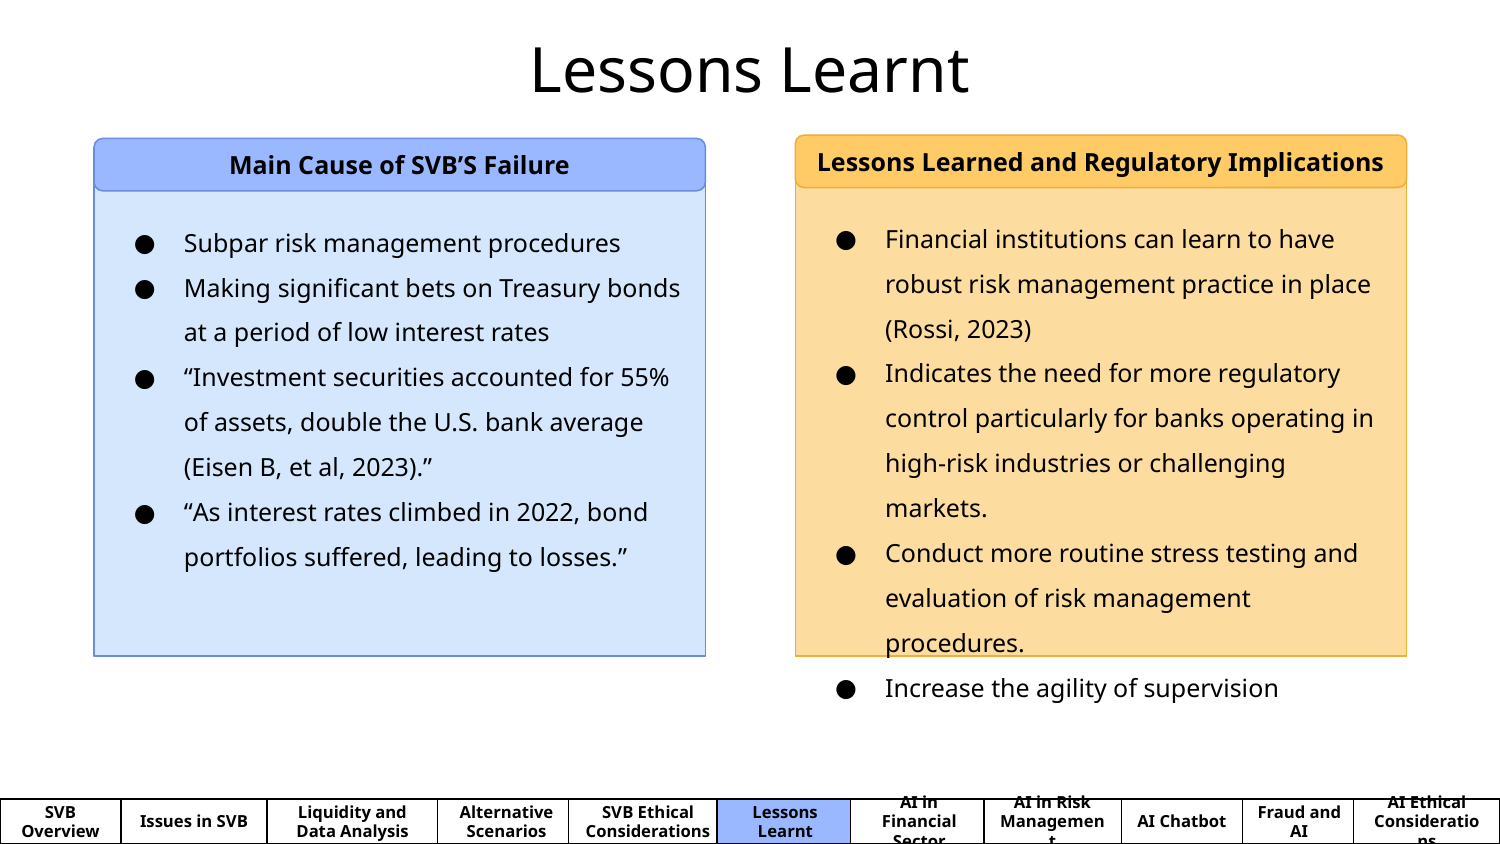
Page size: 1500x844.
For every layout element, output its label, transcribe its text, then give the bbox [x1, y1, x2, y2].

text_box AI Ethical Considerations [1353, 798, 1500, 844]
text_box SVB Overview [0, 798, 120, 844]
text_box Main Cause of SVB’S Failure [94, 138, 706, 191]
text_box Alternative Scenarios [437, 798, 568, 844]
text_box Liquidity and Data Analysis [267, 798, 437, 844]
text_box Subpar risk management procedures Making significant bets on Treasury bonds at a period of low interest rates “Investment securities accounted for 55% of assets, double the U.S. bank average (Eisen B, et al, 2023).” “As interest rates climbed in 2022, bond portfolios suffered, leading to losses.” [94, 184, 706, 657]
text_box AI in Financial Sector [850, 798, 983, 844]
text_box Lessons Learned and Regulatory Implications [795, 135, 1407, 188]
text_box Financial institutions can learn to have robust risk management practice in place (Rossi, 2023) Indicates the need for more regulatory control particularly for banks operating in high-risk industries or challenging markets. Conduct more routine stress testing and evaluation of risk management procedures. Increase the agility of supervision [795, 182, 1407, 657]
text_box Lessons Learnt [716, 798, 850, 844]
text_box AI Chatbot [1121, 798, 1242, 844]
text_box AI in Risk Management [983, 798, 1121, 844]
title Lessons Learnt [75, 41, 1425, 94]
text_box Issues in SVB [120, 798, 267, 844]
text_box SVB Ethical Considerations [568, 798, 716, 844]
text_box Fraud and AI [1242, 798, 1353, 844]
